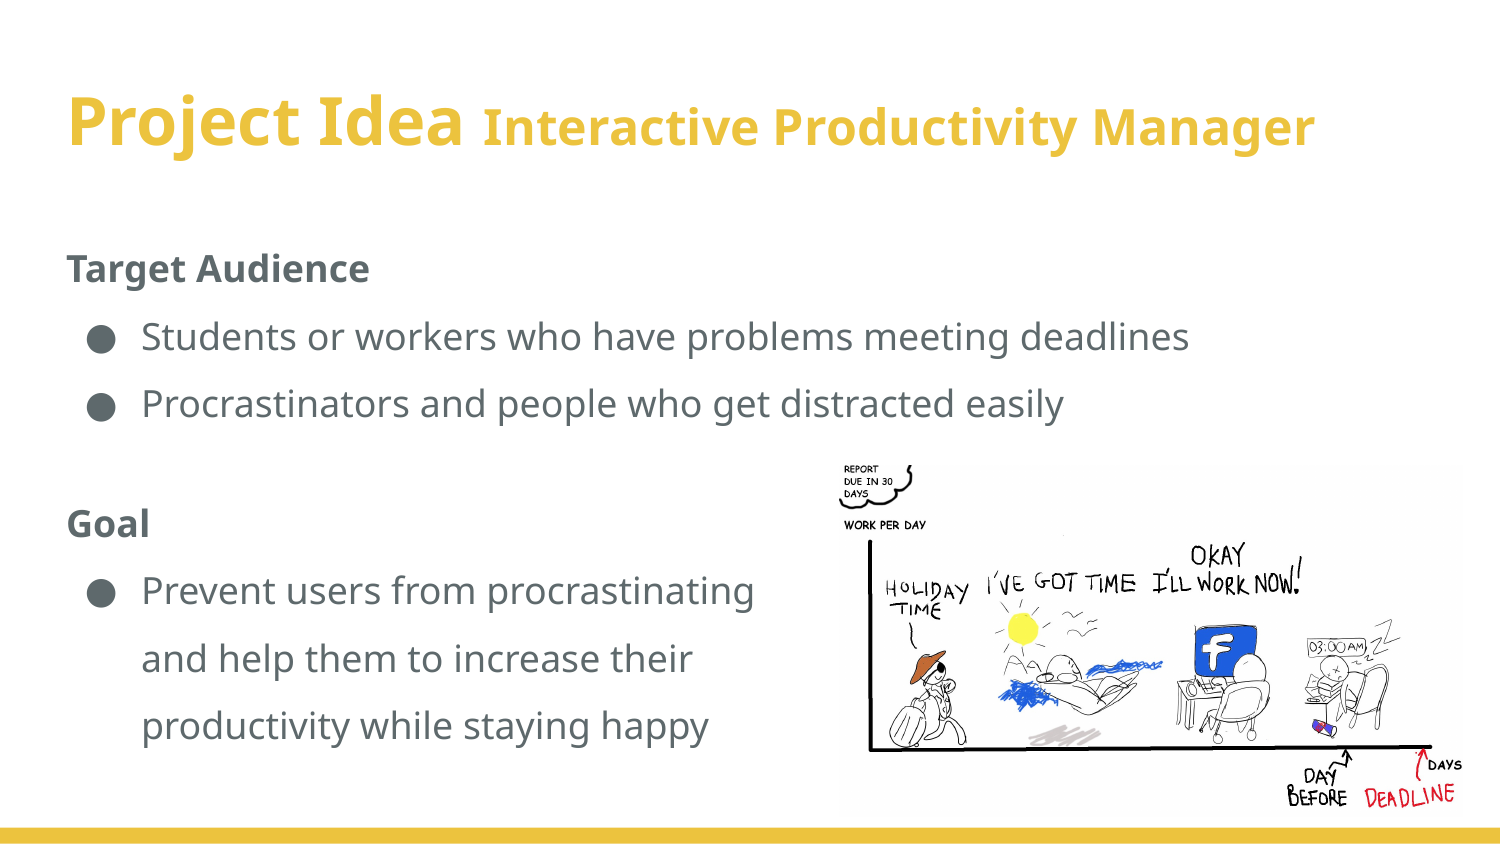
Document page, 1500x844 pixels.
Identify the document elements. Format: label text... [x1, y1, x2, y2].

list Target Audience Students or workers who have problems meeting deadlines Procrastinators and people who get distracted easily [51, 207, 1449, 444]
picture [839, 465, 1463, 818]
title Project Idea Interactive Productivity Manager [51, 64, 1449, 167]
list Goal Prevent users from procrastinating and help them to increase their productivity while staying happy [51, 461, 840, 723]
